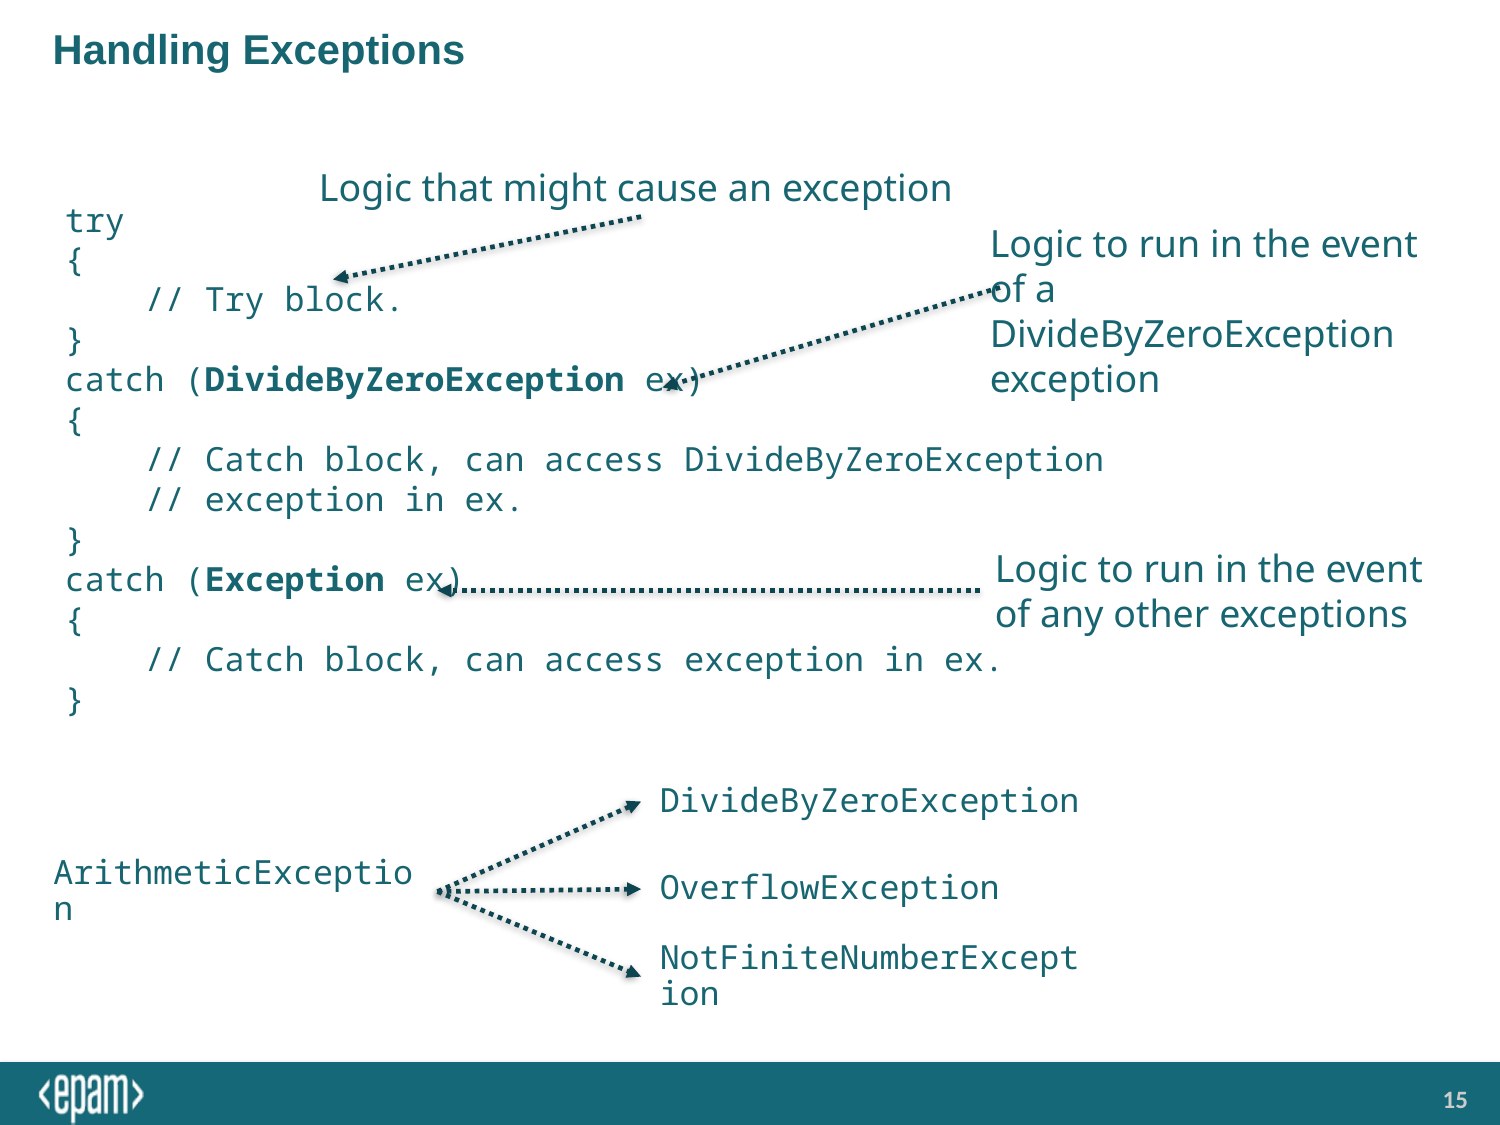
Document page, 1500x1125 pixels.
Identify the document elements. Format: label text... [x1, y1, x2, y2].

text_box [34, 156, 1468, 1015]
title Handling Exceptions [0, 0, 1500, 95]
picture [38, 1074, 144, 1125]
